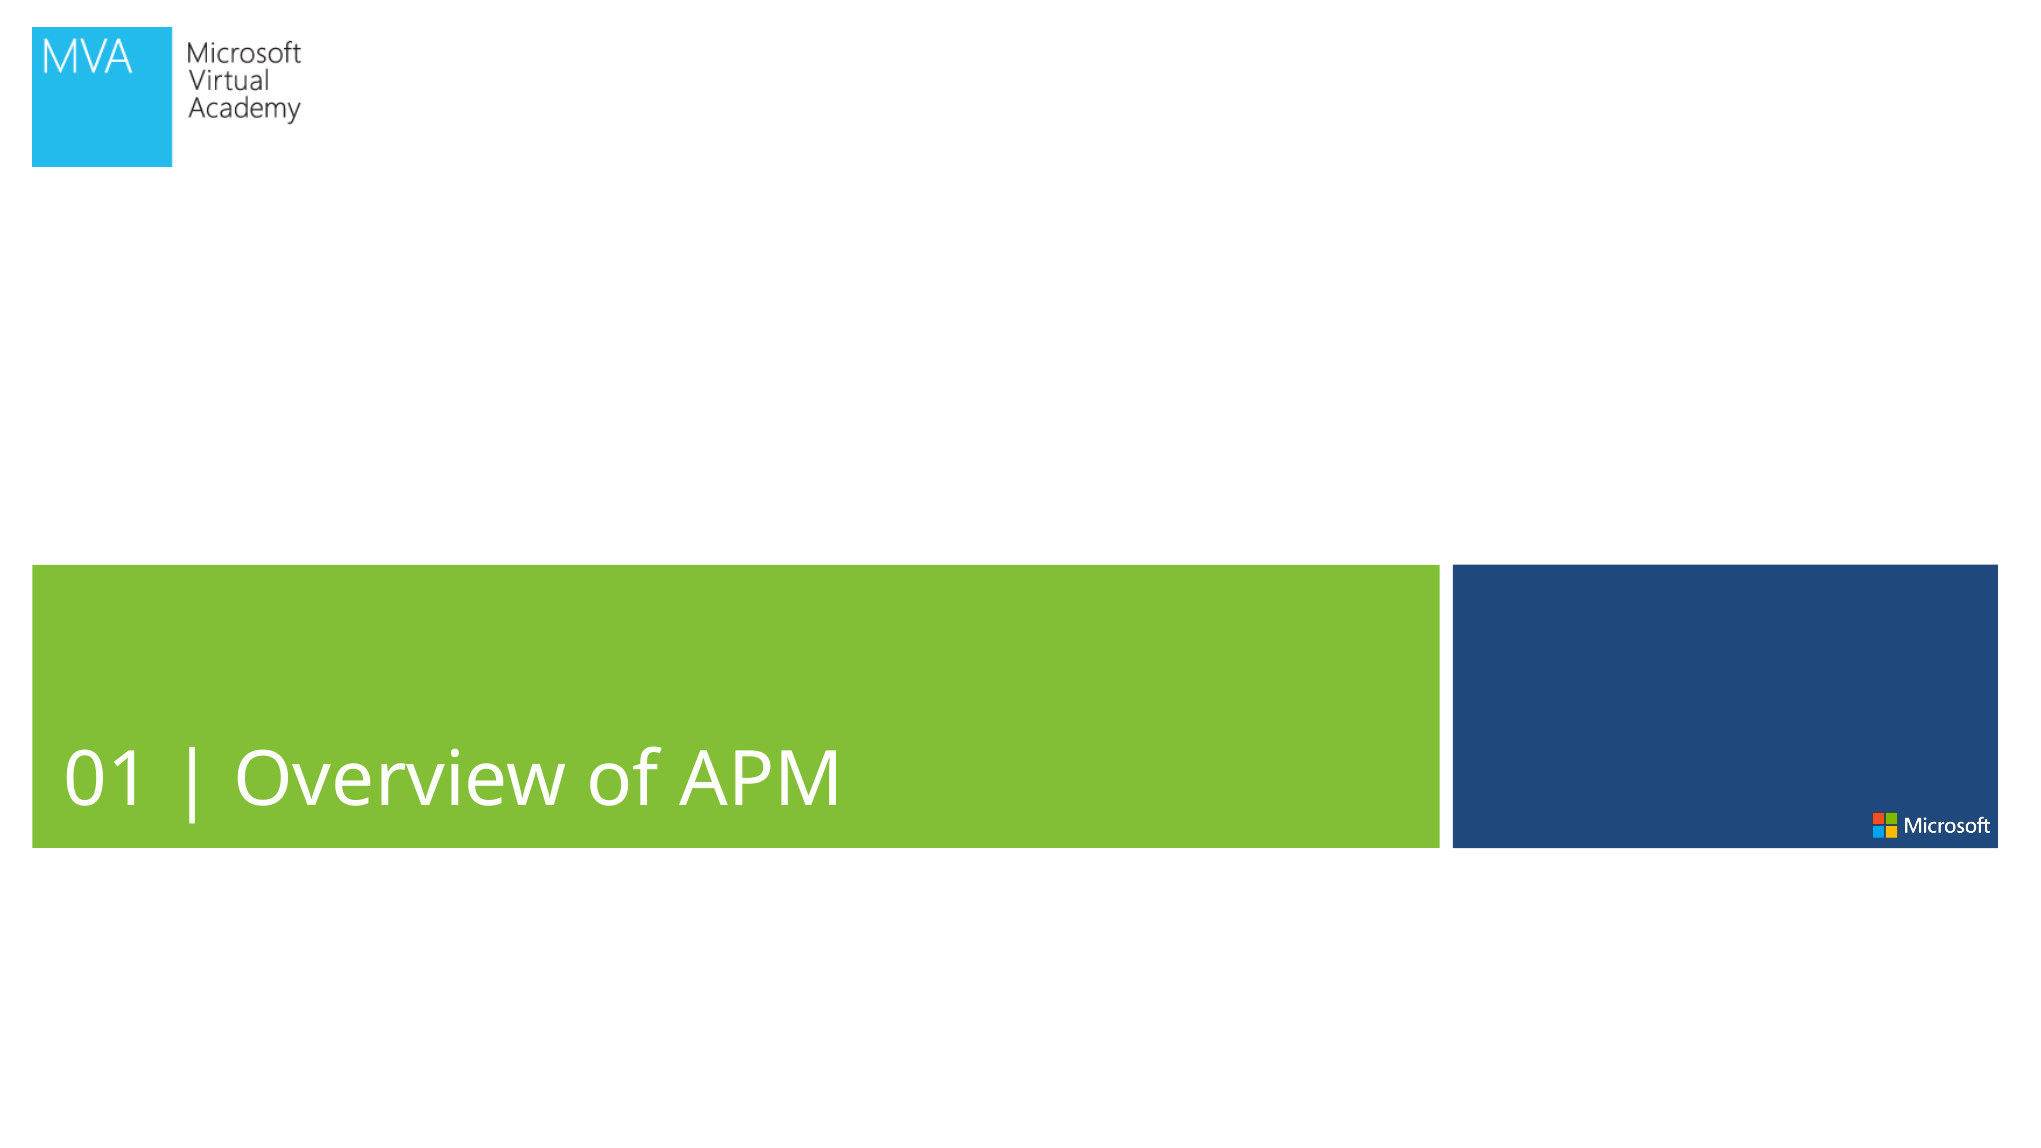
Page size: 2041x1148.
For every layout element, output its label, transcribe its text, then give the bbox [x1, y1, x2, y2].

list 01 | Overview of APM [48, 579, 1424, 829]
picture [32, 27, 382, 167]
picture [1871, 806, 1995, 844]
